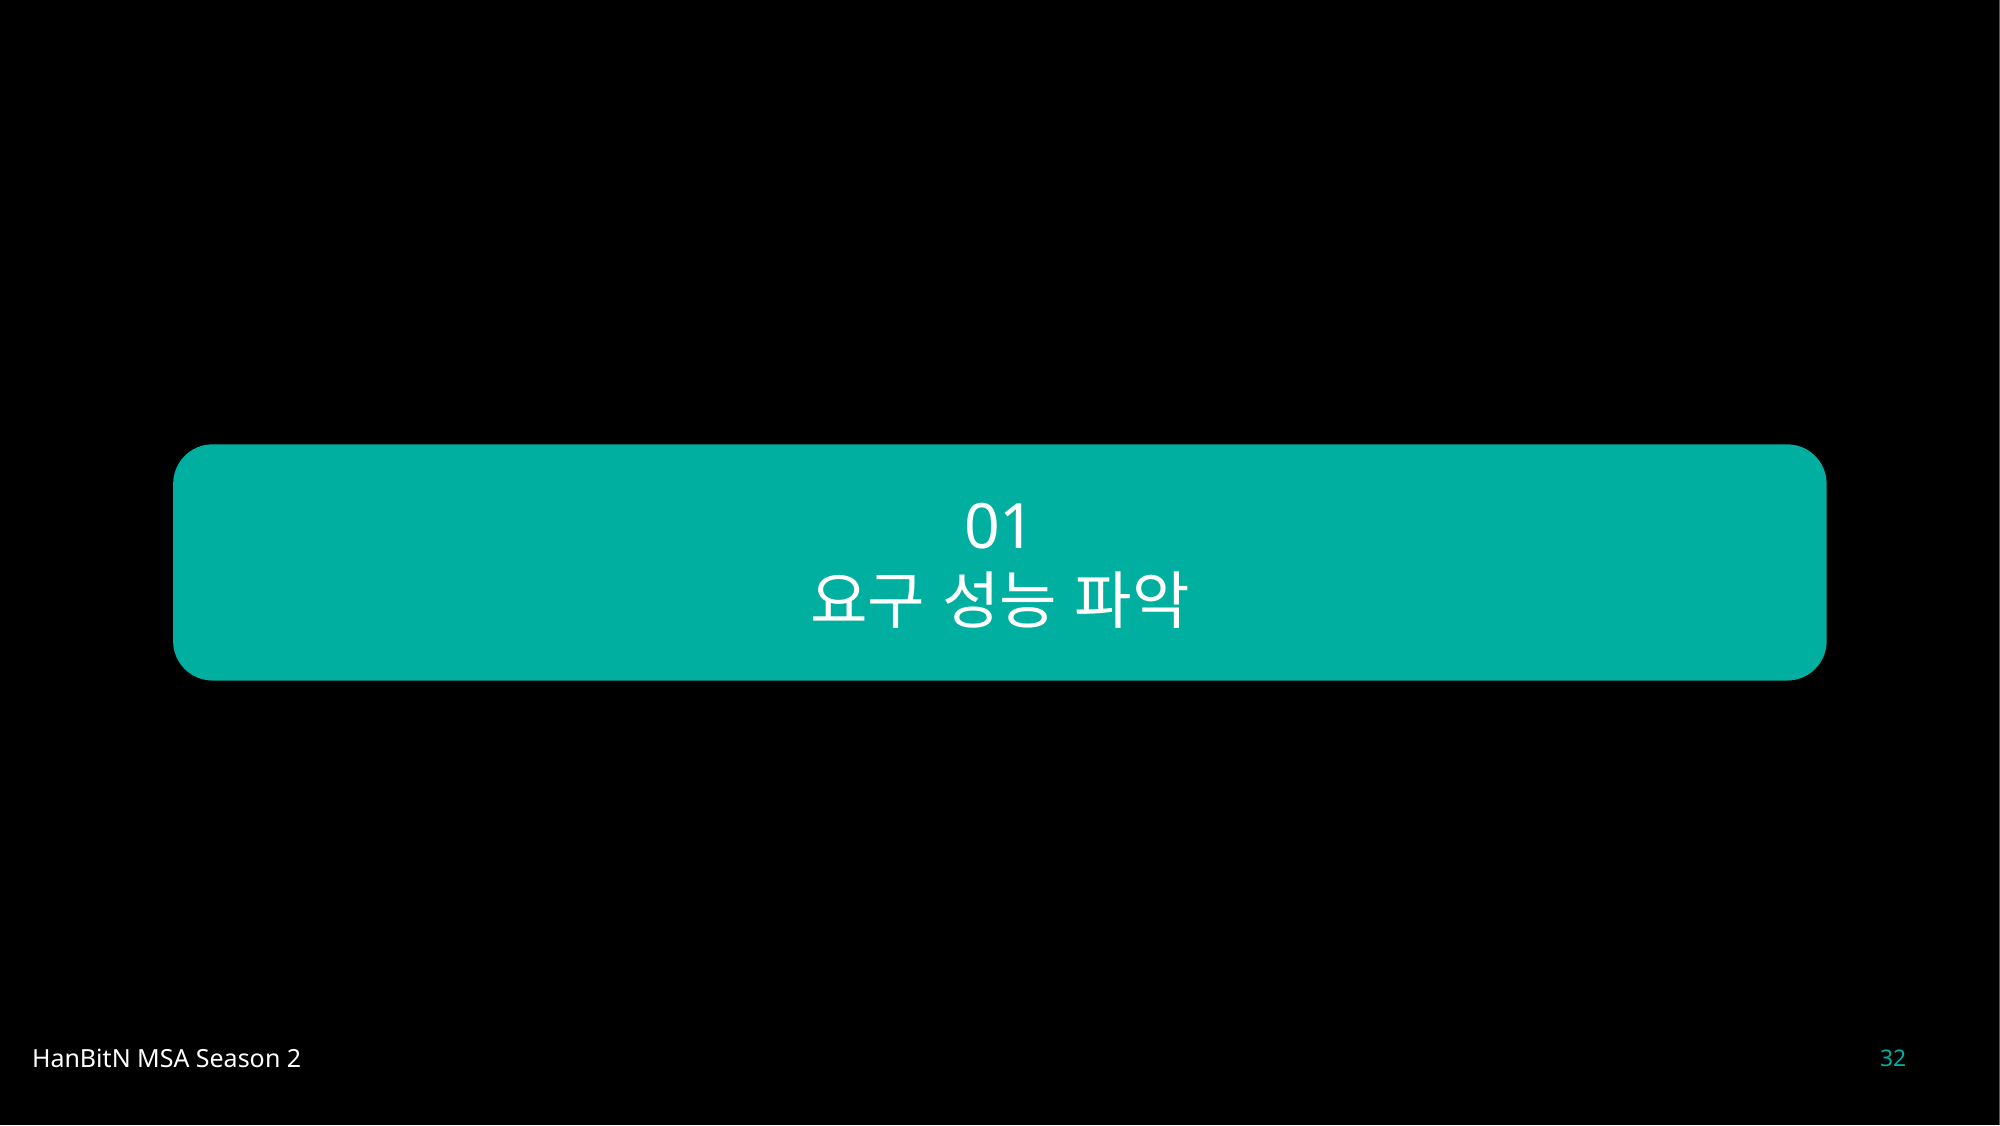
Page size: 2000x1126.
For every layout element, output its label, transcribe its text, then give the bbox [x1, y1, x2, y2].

text_box [170, 442, 1829, 683]
text_box 01 요구 성능 파악 [531, 479, 1469, 644]
